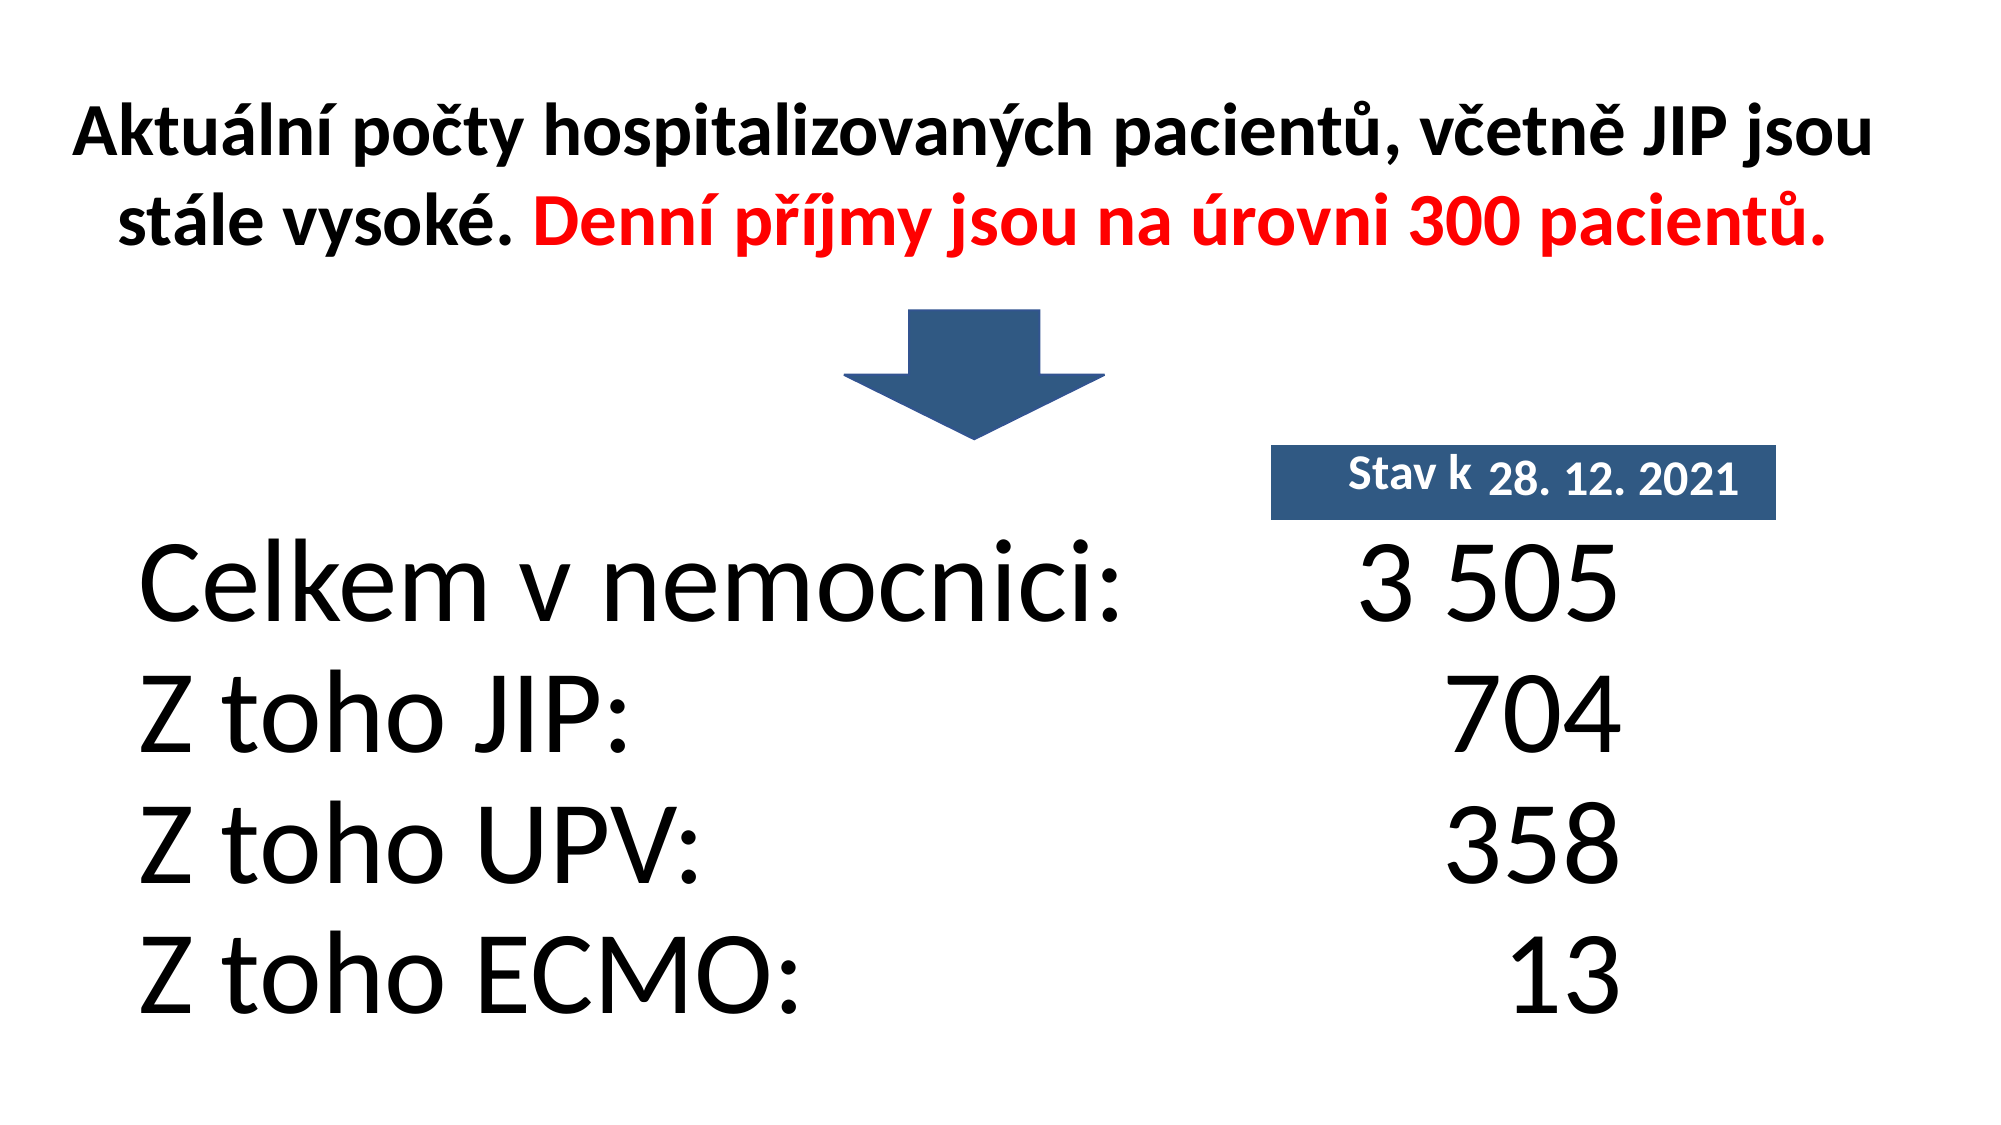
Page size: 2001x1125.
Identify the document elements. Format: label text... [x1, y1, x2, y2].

table_header 28. 12. 2021 [1487, 445, 1776, 520]
table_header 3 505 [1314, 520, 1624, 651]
table_cell Z toho JIP: [137, 651, 1314, 782]
table_header Celkem v nemocnici: [137, 520, 1314, 651]
table_cell 704 [1314, 651, 1624, 782]
table_cell 13 [1314, 913, 1624, 1044]
text_box Aktuální počty hospitalizovaných pacientů, včetně JIP jsou stále vysoké. Denní příjmy jsou na úrovni 300 pacientů. [0, 72, 1949, 268]
table_cell Z toho UPV: [137, 782, 1314, 913]
table_cell Z toho ECMO: [137, 913, 1314, 1044]
table_header Stav k [1271, 445, 1487, 520]
text_box [843, 309, 1106, 441]
table_cell 358 [1314, 782, 1624, 913]
